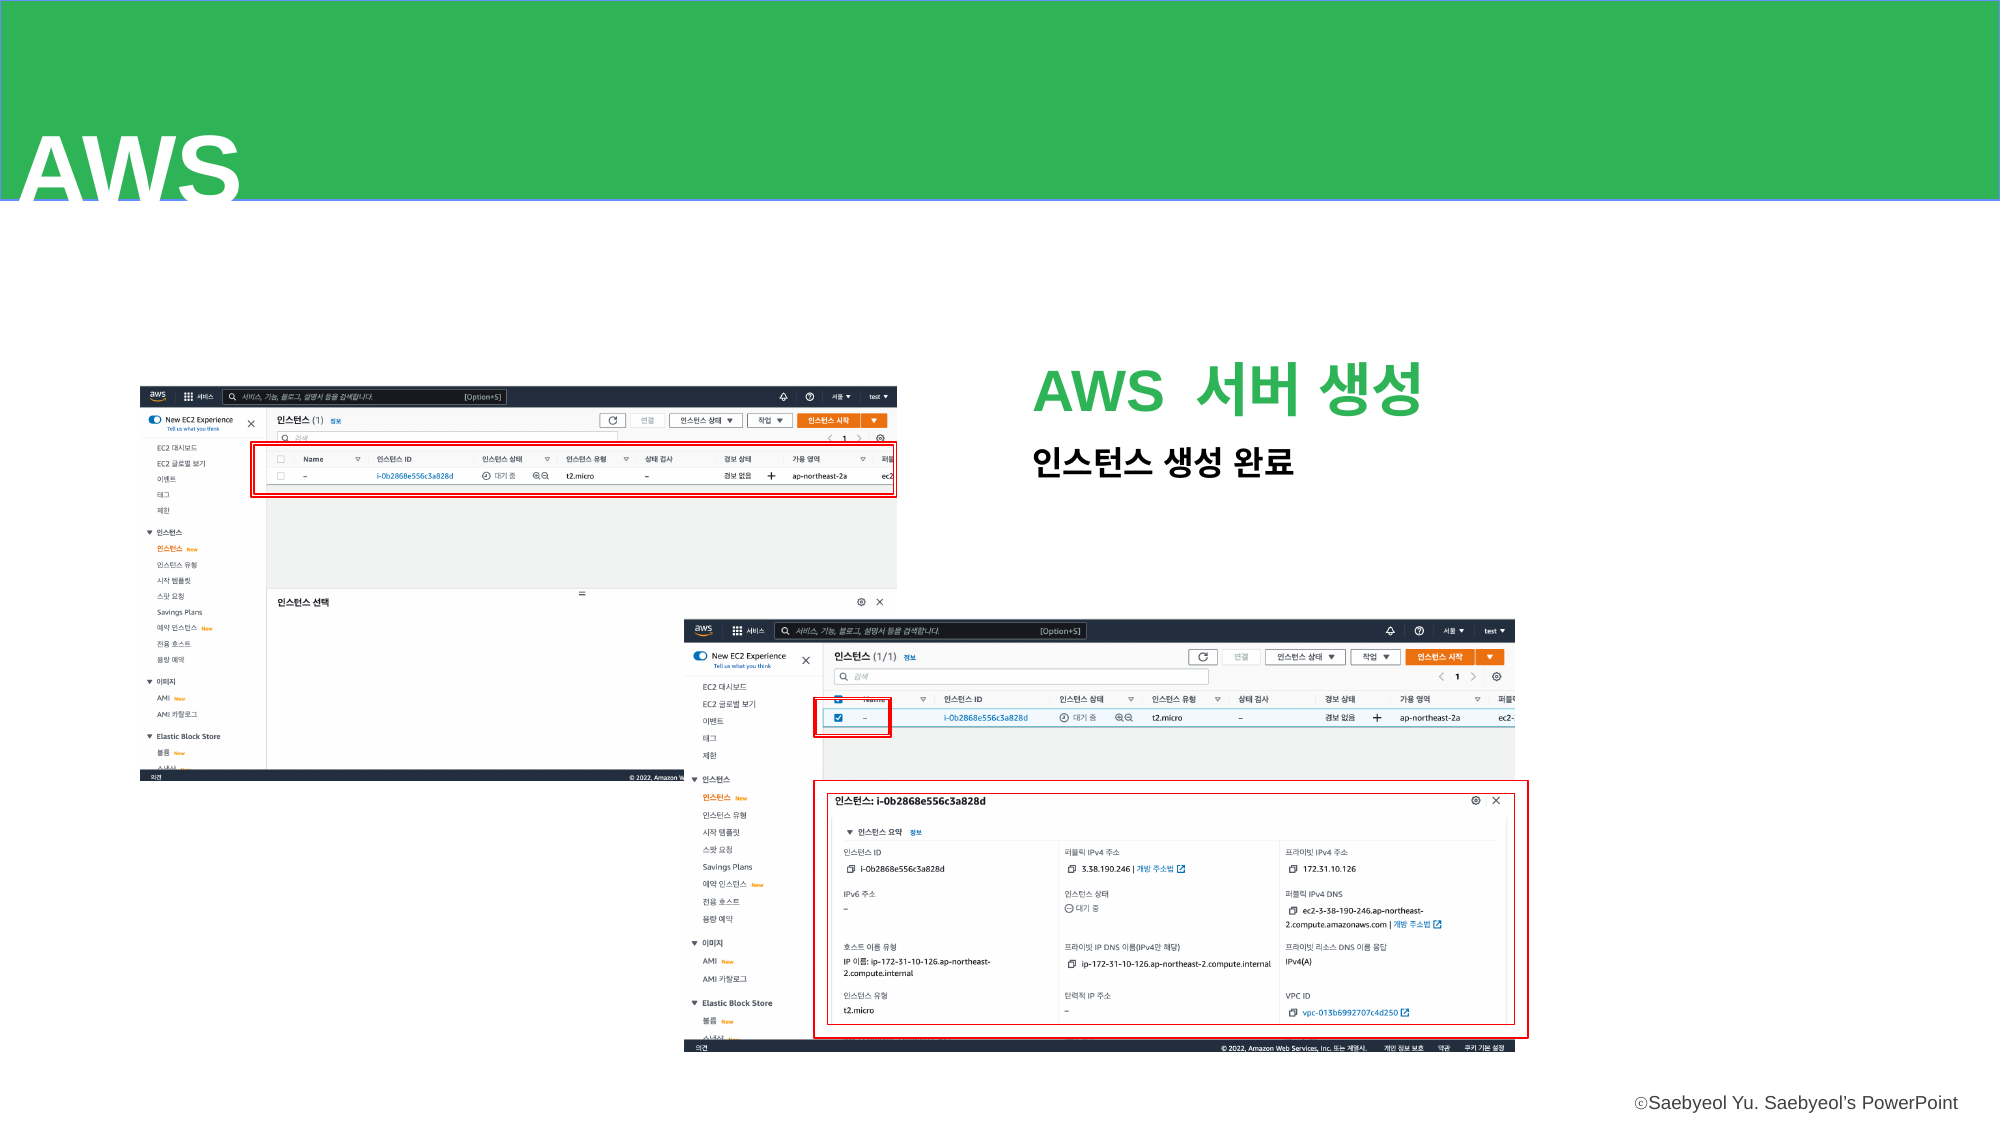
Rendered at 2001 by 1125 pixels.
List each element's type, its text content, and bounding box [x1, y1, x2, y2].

text_box [1515, 780, 1529, 1038]
picture [140, 385, 1515, 1052]
text_box [0, 0, 2000, 201]
text_box AWS 서버 생성 인스턴스 생성 완료 [1017, 310, 1529, 490]
text_box AWS [1, 98, 259, 234]
